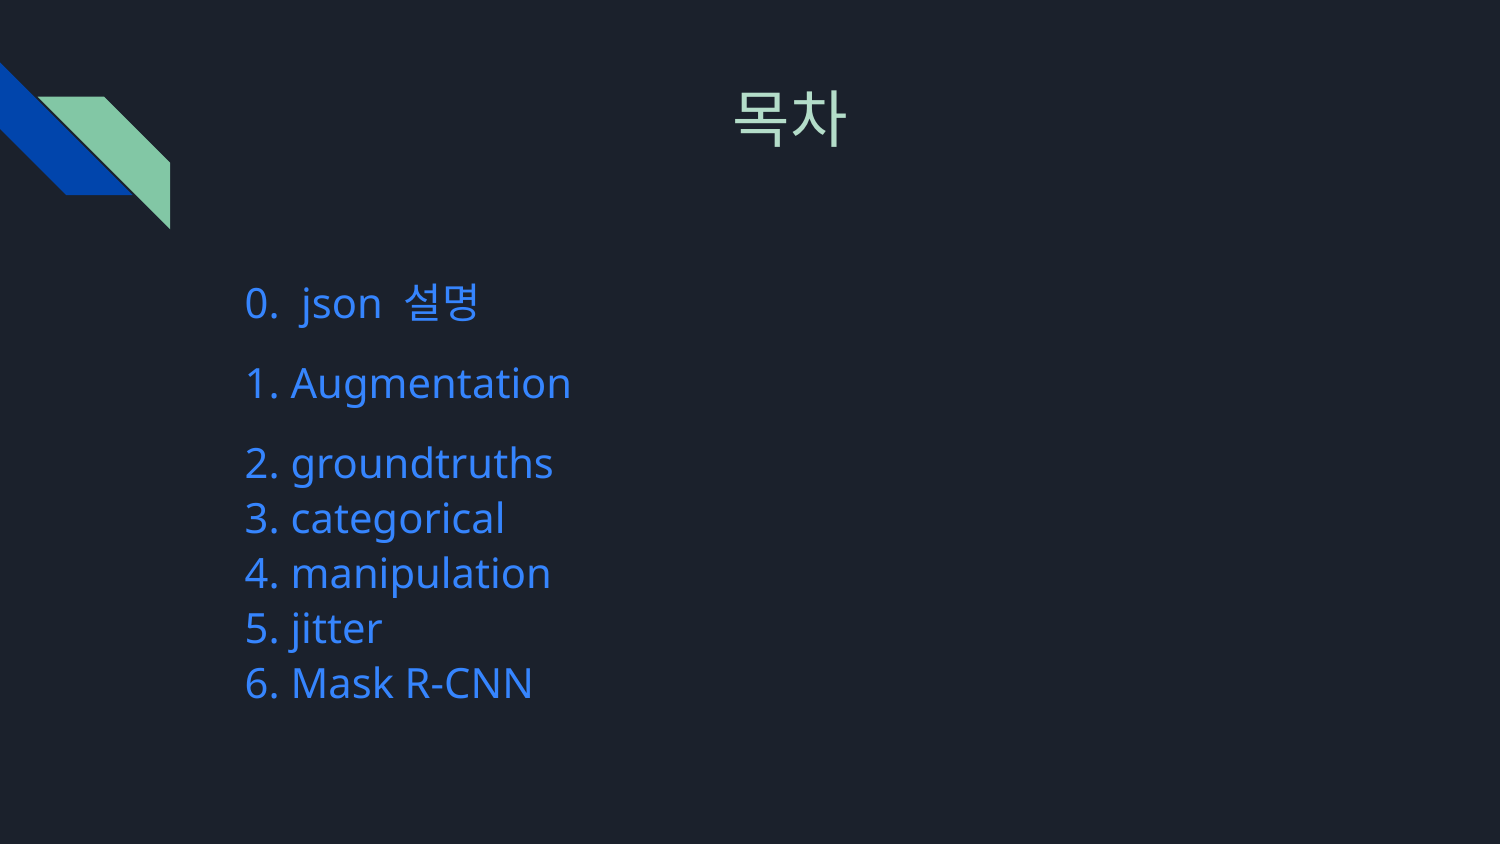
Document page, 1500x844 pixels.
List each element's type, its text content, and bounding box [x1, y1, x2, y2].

title 목차 [212, 64, 1368, 215]
list 0. json 설명 1. Augmentation 2. groundtruths 3. categorical 4. manipulation 5. jitter 6. Mask R-CNN [212, 257, 1368, 735]
